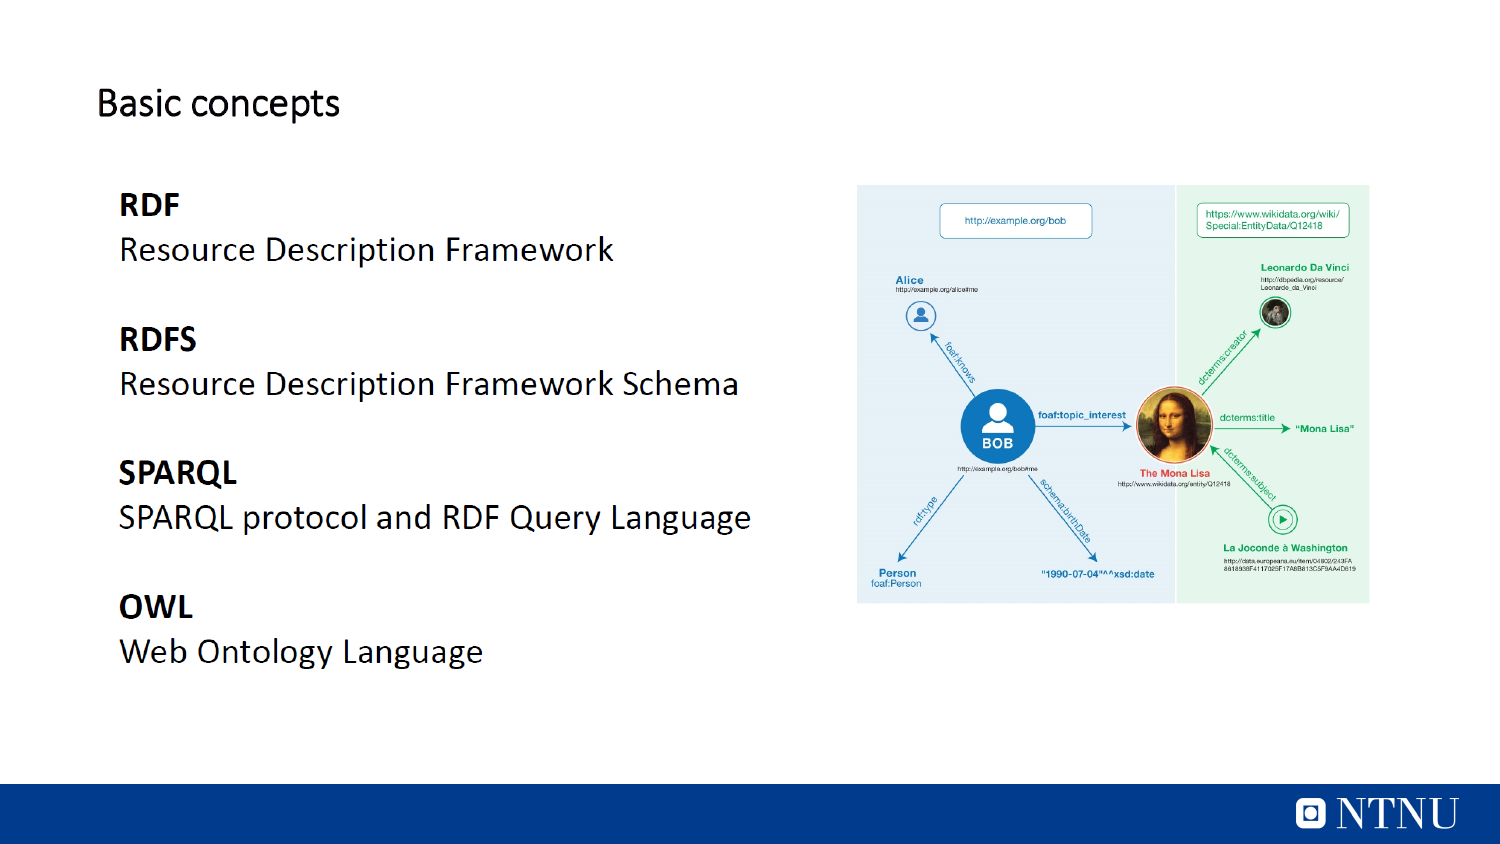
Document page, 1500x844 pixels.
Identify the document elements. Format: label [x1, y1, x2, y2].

picture [0, 784, 1500, 844]
picture [20, 37, 1370, 752]
